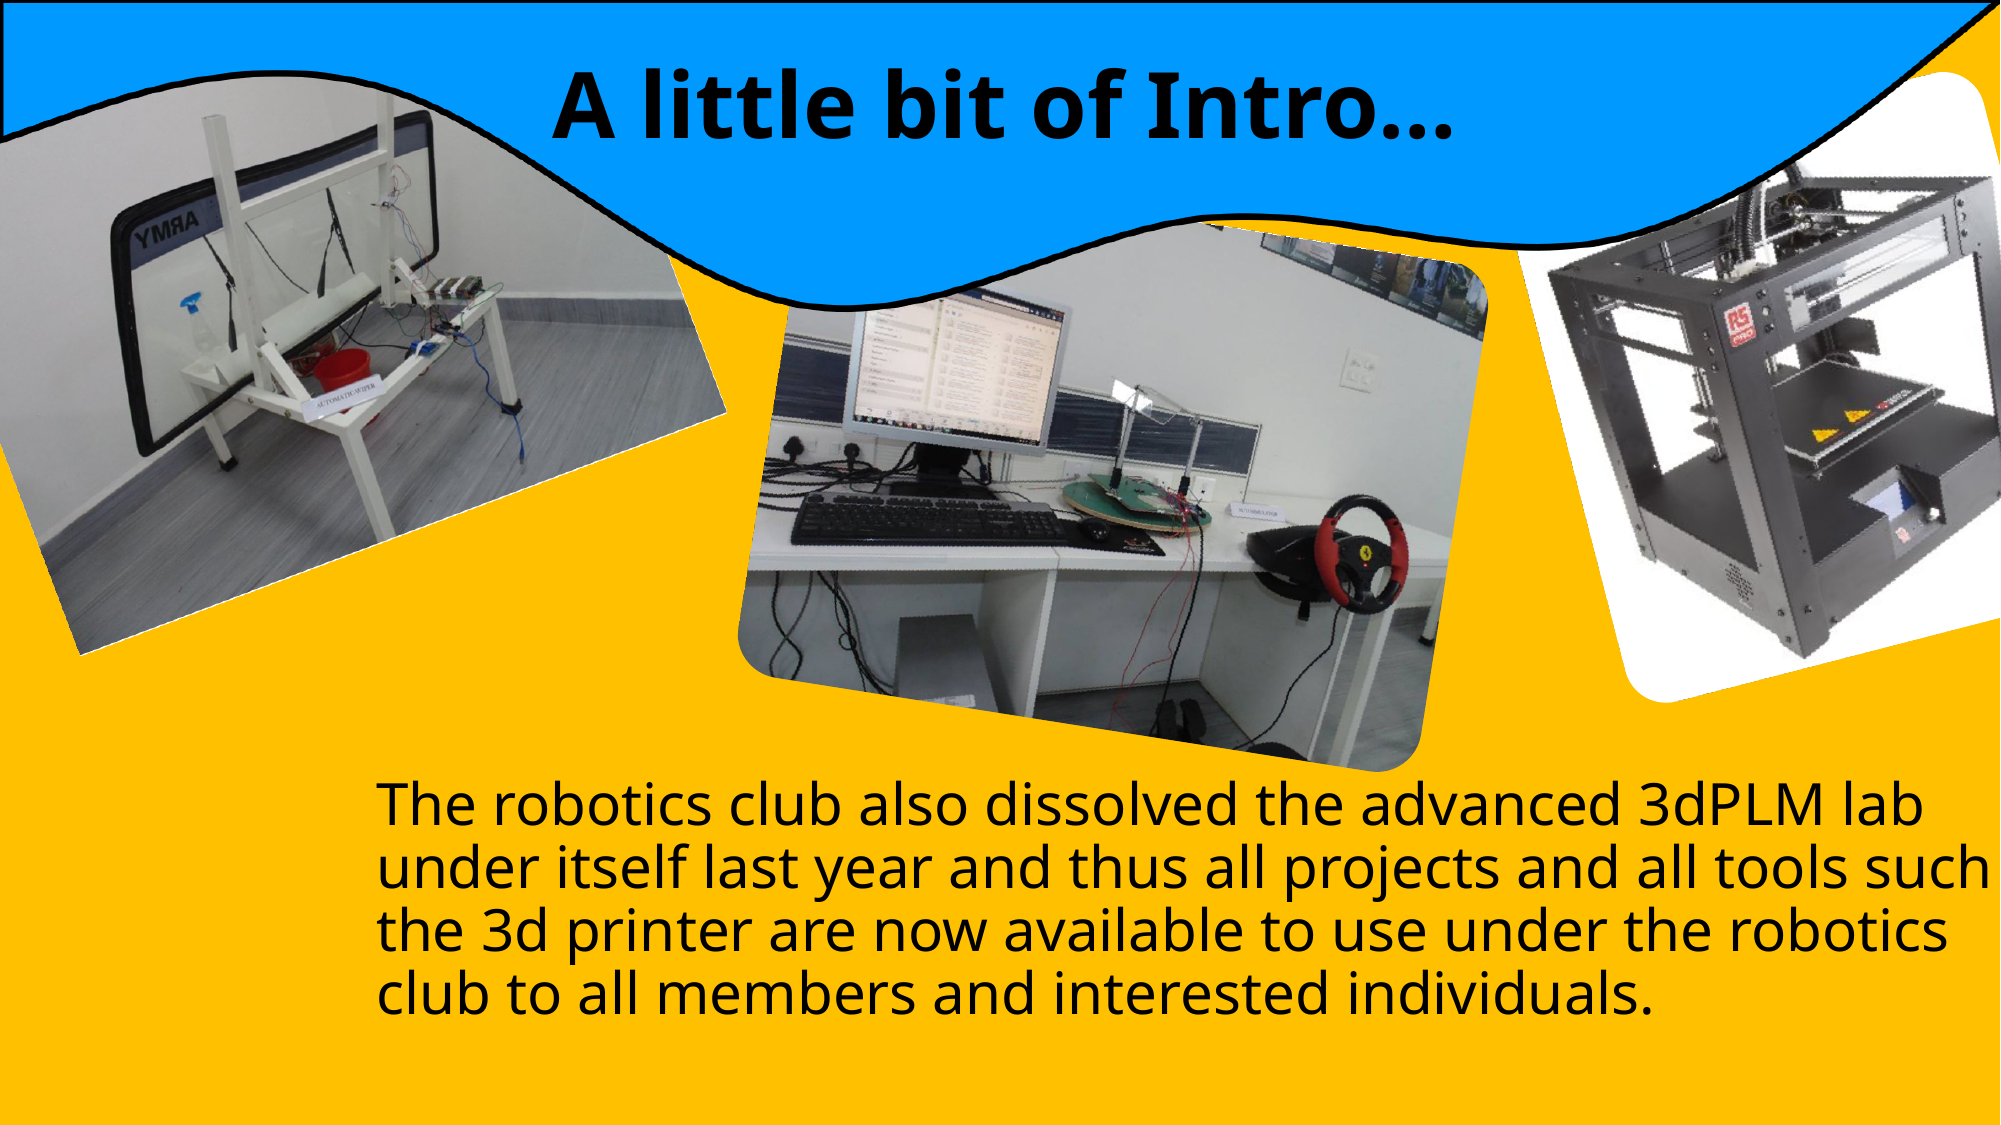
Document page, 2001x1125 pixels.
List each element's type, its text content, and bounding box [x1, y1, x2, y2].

list The robotics club also dissolved the advanced 3dPLM lab under itself last year and thus all projects and all tools such as the 3d printer are now available to use under the robotics club to all members and interested individuals. [360, 768, 2000, 1125]
picture [0, 0, 2001, 772]
